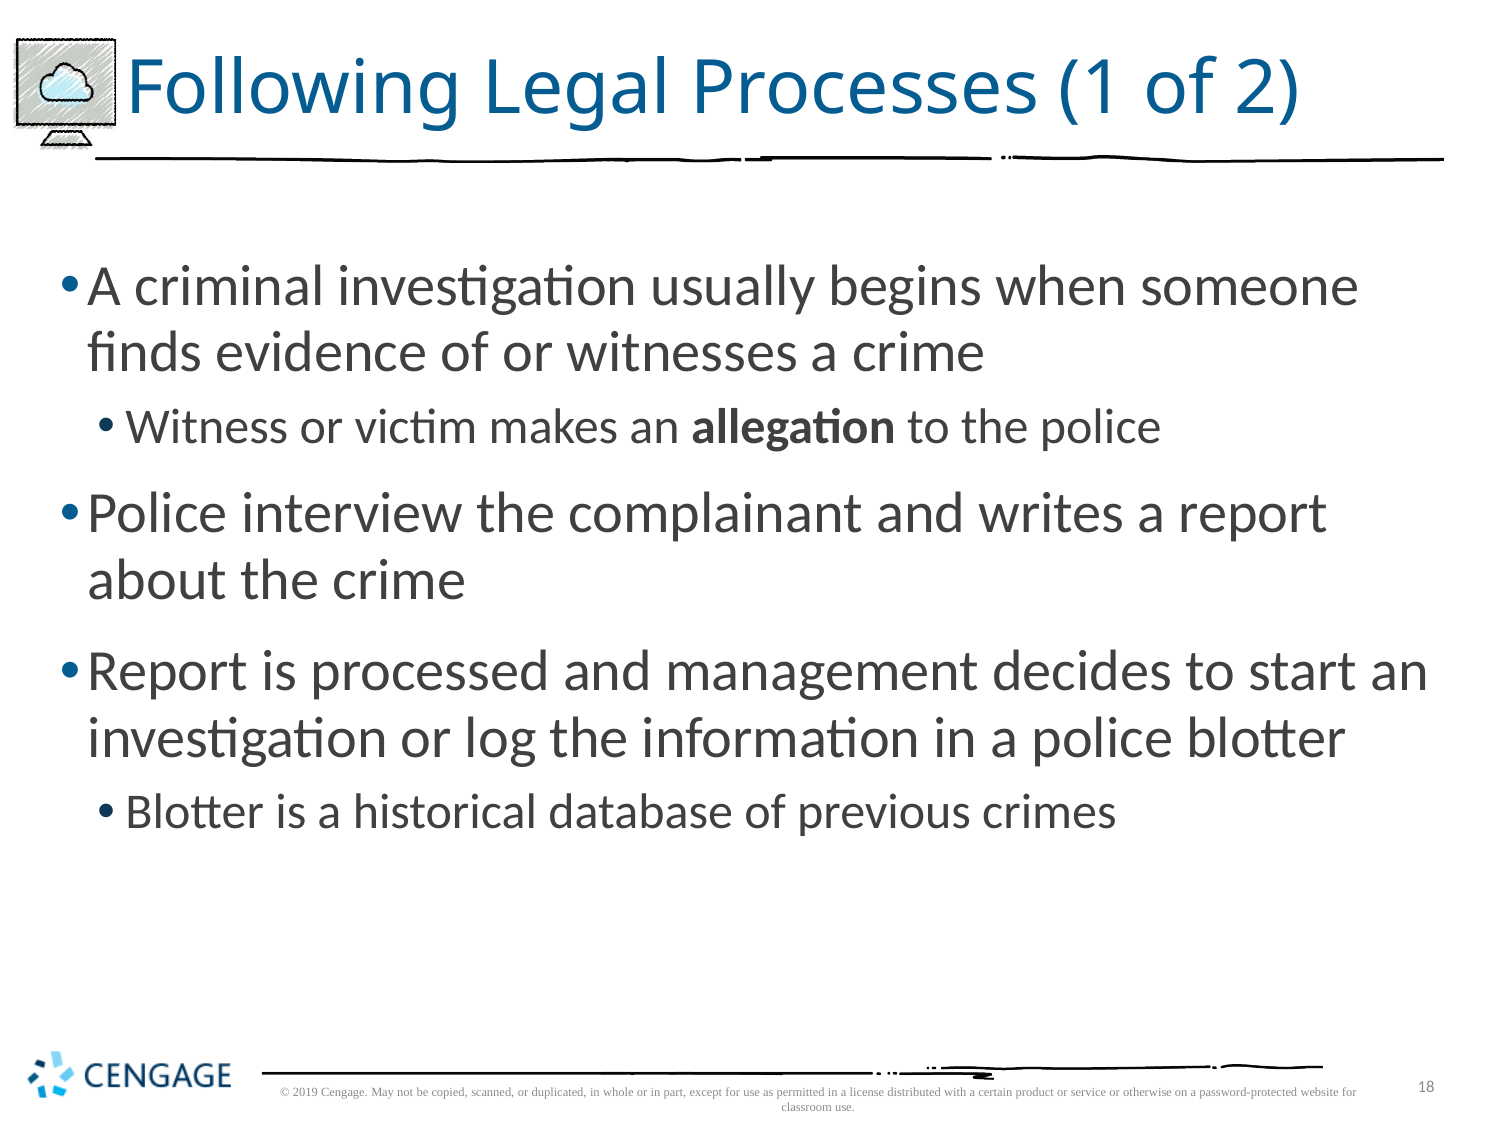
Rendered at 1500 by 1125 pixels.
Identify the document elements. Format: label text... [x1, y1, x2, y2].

picture [95, 155, 1444, 163]
picture [7, 1037, 244, 1111]
picture [261, 1064, 1323, 1079]
title Following Legal Processes (1 of 2) [125, 52, 1442, 130]
picture [12, 36, 117, 151]
list A criminal investigation usually begins when someone finds evidence of or witnesses a crime Witness or victim makes an allegation to the police Police interview the complainant and writes a report about the crime Report is processed and management decides to start an investigation or log the information in a police blotter Blotter is a historical database of previous crimes [59, 252, 1441, 847]
footer © 2019 Cengage. May not be copied, scanned, or duplicated, in whole or in part, except for use as permitted in a license distributed with a certain product or service or otherwise on a password-protected website for classroom use. [261, 1079, 1375, 1120]
